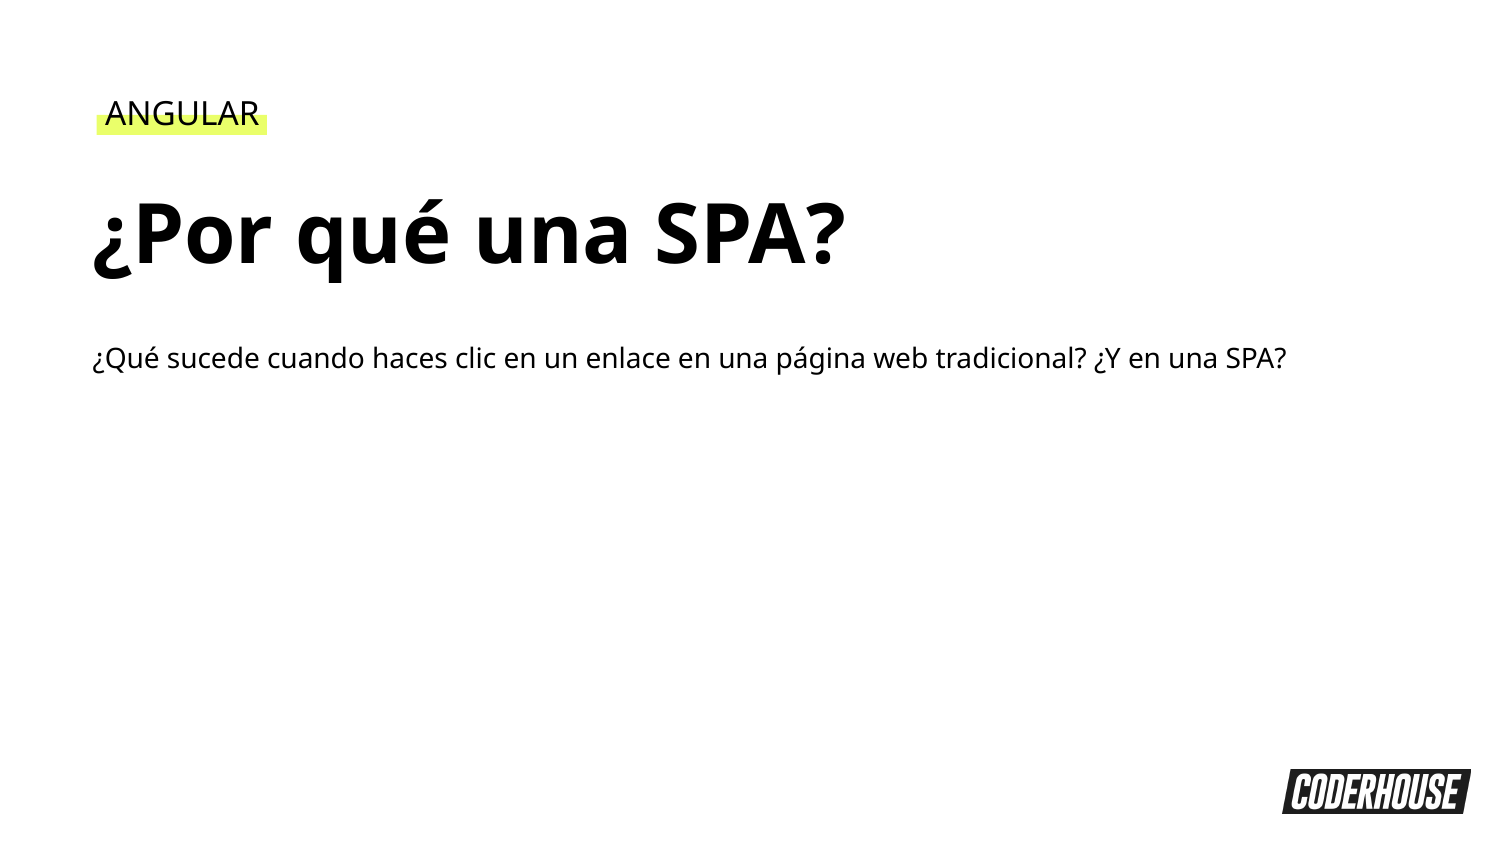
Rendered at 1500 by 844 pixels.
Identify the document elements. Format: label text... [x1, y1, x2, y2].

text_box ¿Qué sucede cuando haces clic en un enlace en una página web tradicional? ¿Y en una SPA? [77, 325, 1423, 390]
text_box ¿Por qué una SPA? [77, 176, 1414, 296]
text_box ANGULAR [90, 76, 866, 147]
picture [1281, 769, 1471, 814]
